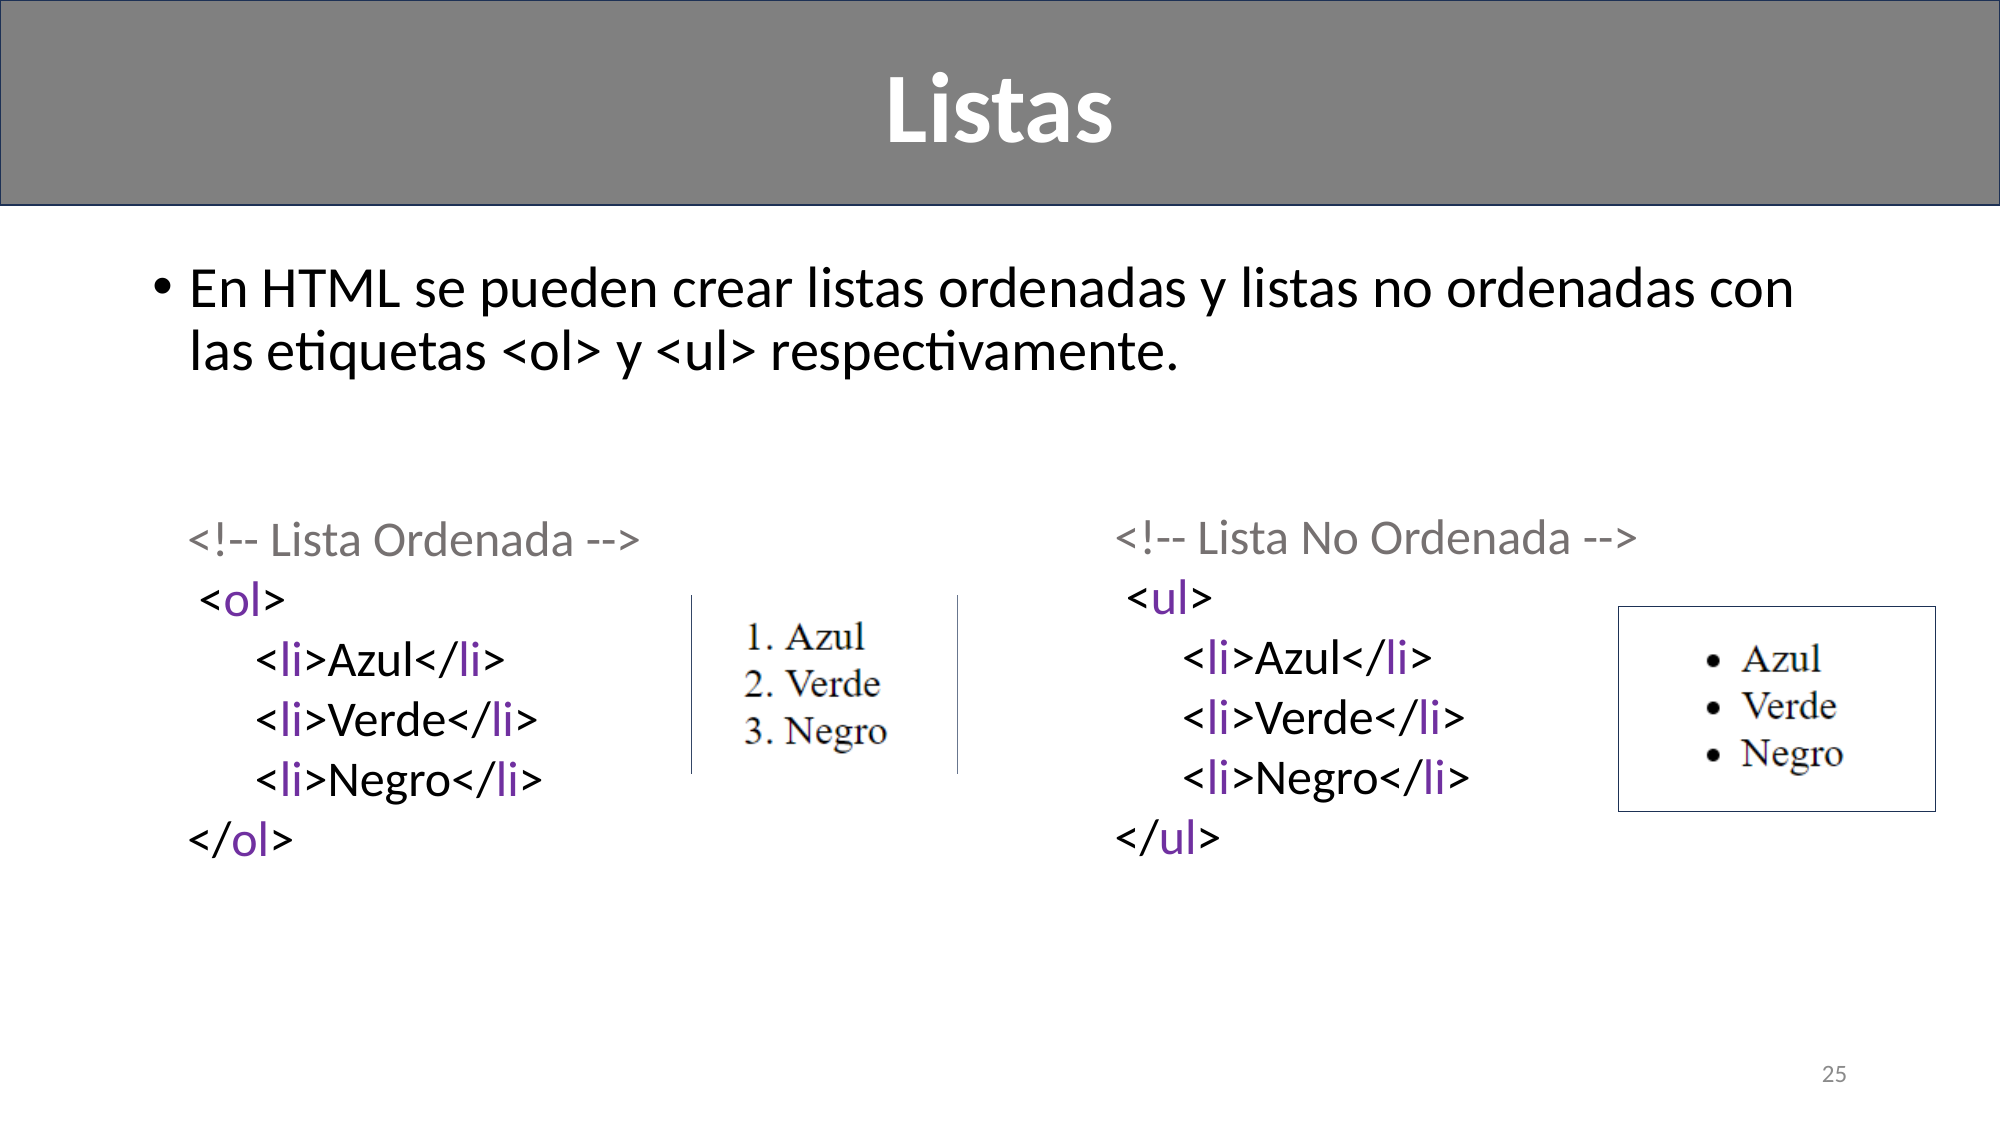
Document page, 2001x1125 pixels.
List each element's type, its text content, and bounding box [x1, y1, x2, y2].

slide_number 25 [1412, 1042, 1863, 1103]
text_box <!-- Lista Ordenada --> <ol> <li>Azul</li> <li>Verde</li> <li>Negro</li> </ol> [172, 498, 657, 874]
picture [1618, 606, 1936, 812]
text_box <!-- Lista No Ordenada --> <ul> <li>Azul</li> <li>Verde</li> <li>Negro</li> </ul> [1099, 496, 1654, 872]
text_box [691, 595, 958, 774]
list En HTML se pueden crear listas ordenadas y listas no ordenadas con las etiquetas <ol> y <ul> respectivamente. [137, 249, 1863, 964]
text_box Listas [0, 0, 2000, 206]
